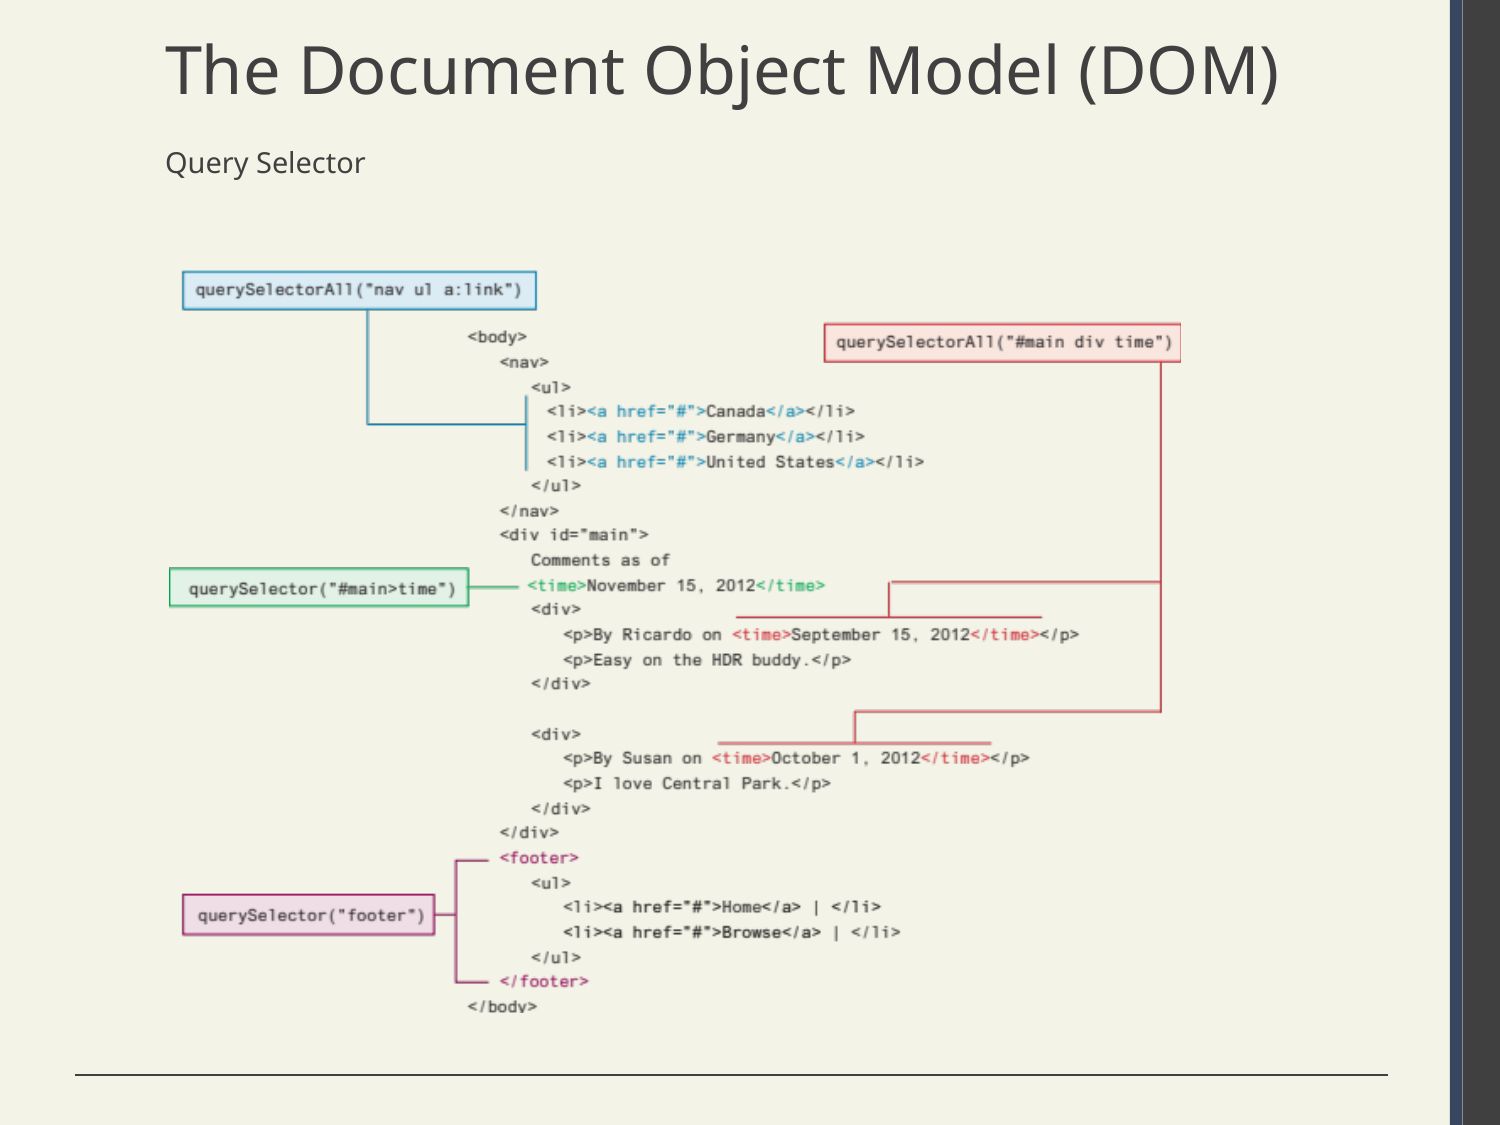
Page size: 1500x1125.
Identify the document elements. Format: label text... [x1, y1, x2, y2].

title The Document Object Model (DOM) [150, 20, 1425, 188]
list Query Selector [150, 137, 1200, 188]
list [149, 269, 1201, 1013]
